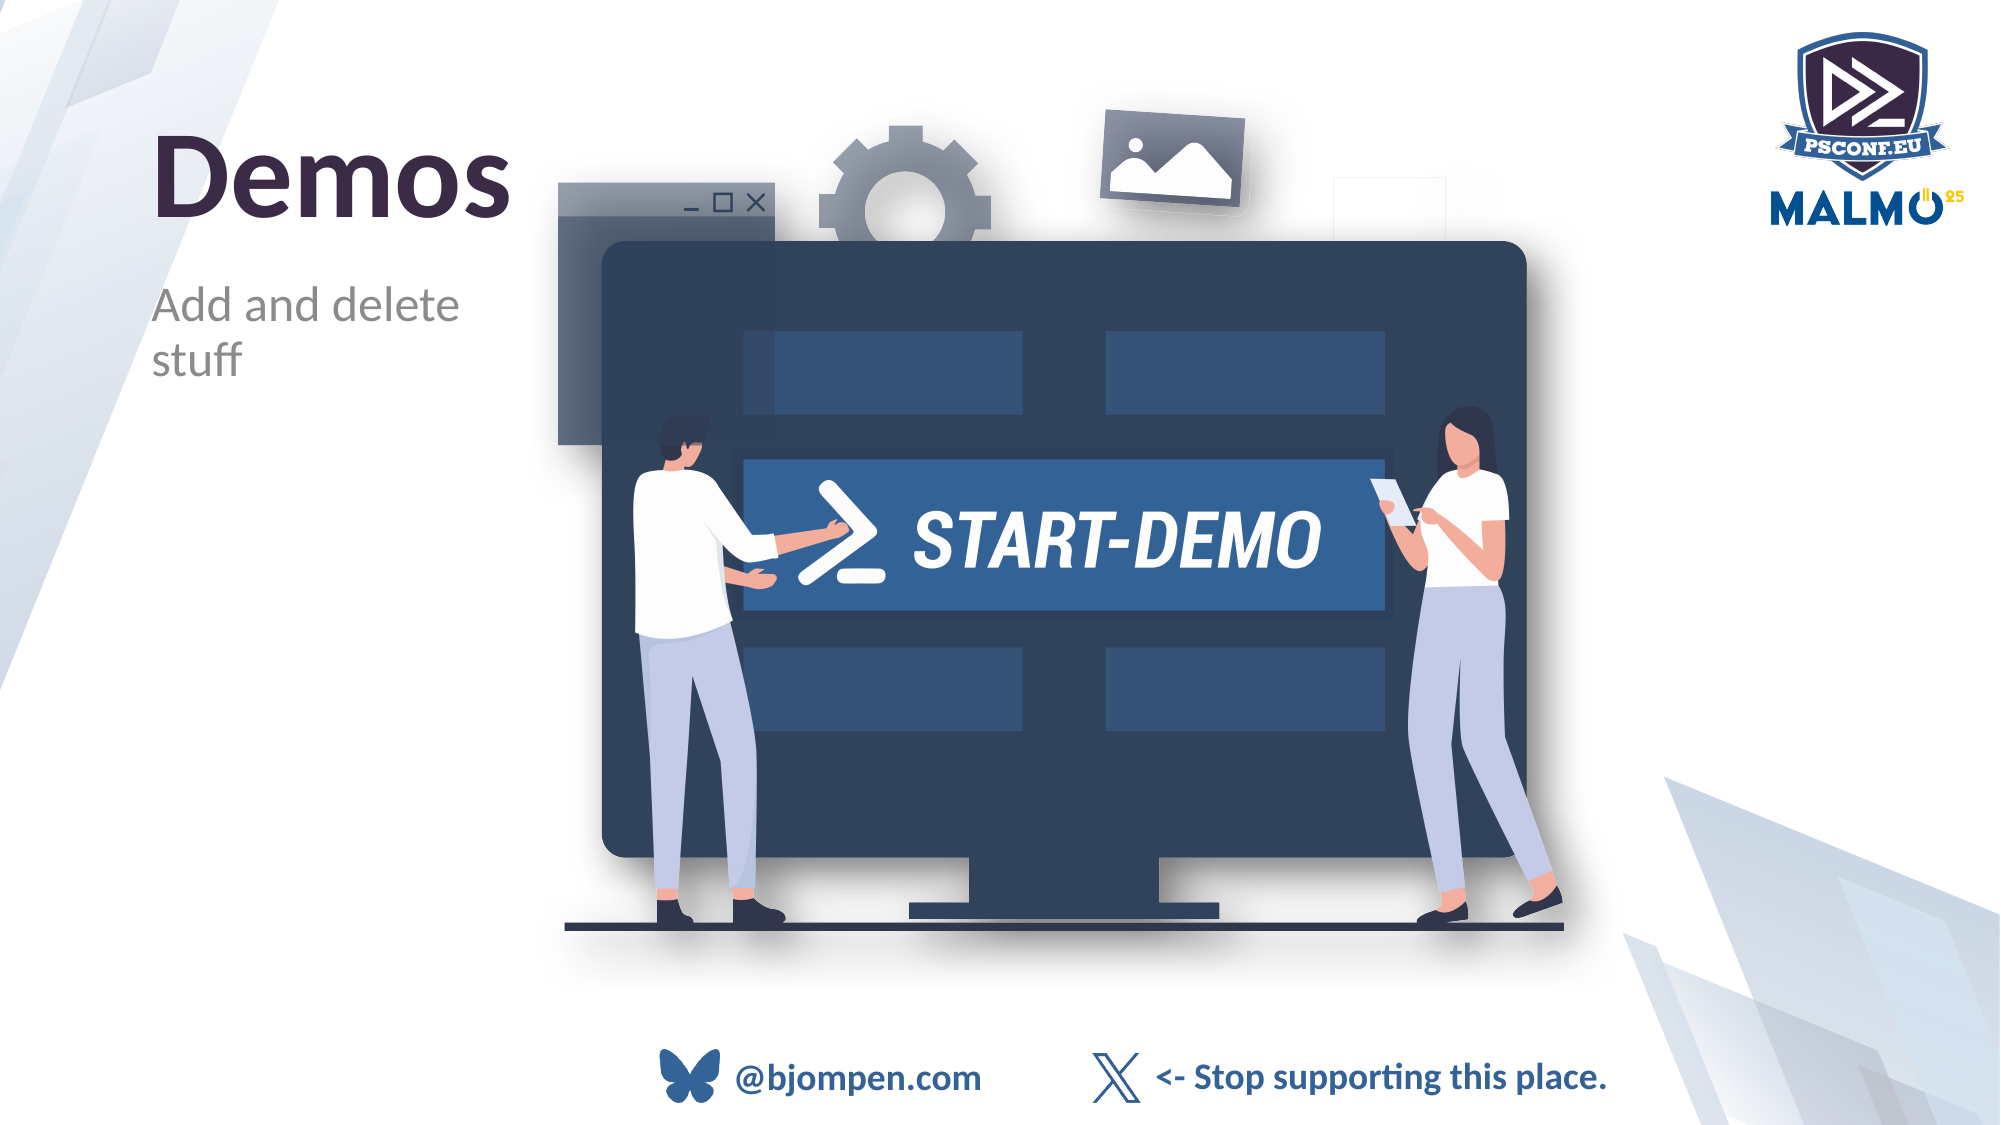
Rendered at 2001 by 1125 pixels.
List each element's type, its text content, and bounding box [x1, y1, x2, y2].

title Demos [136, 86, 1862, 252]
picture [0, 0, 2000, 1125]
list Add and delete stuff [136, 271, 479, 518]
